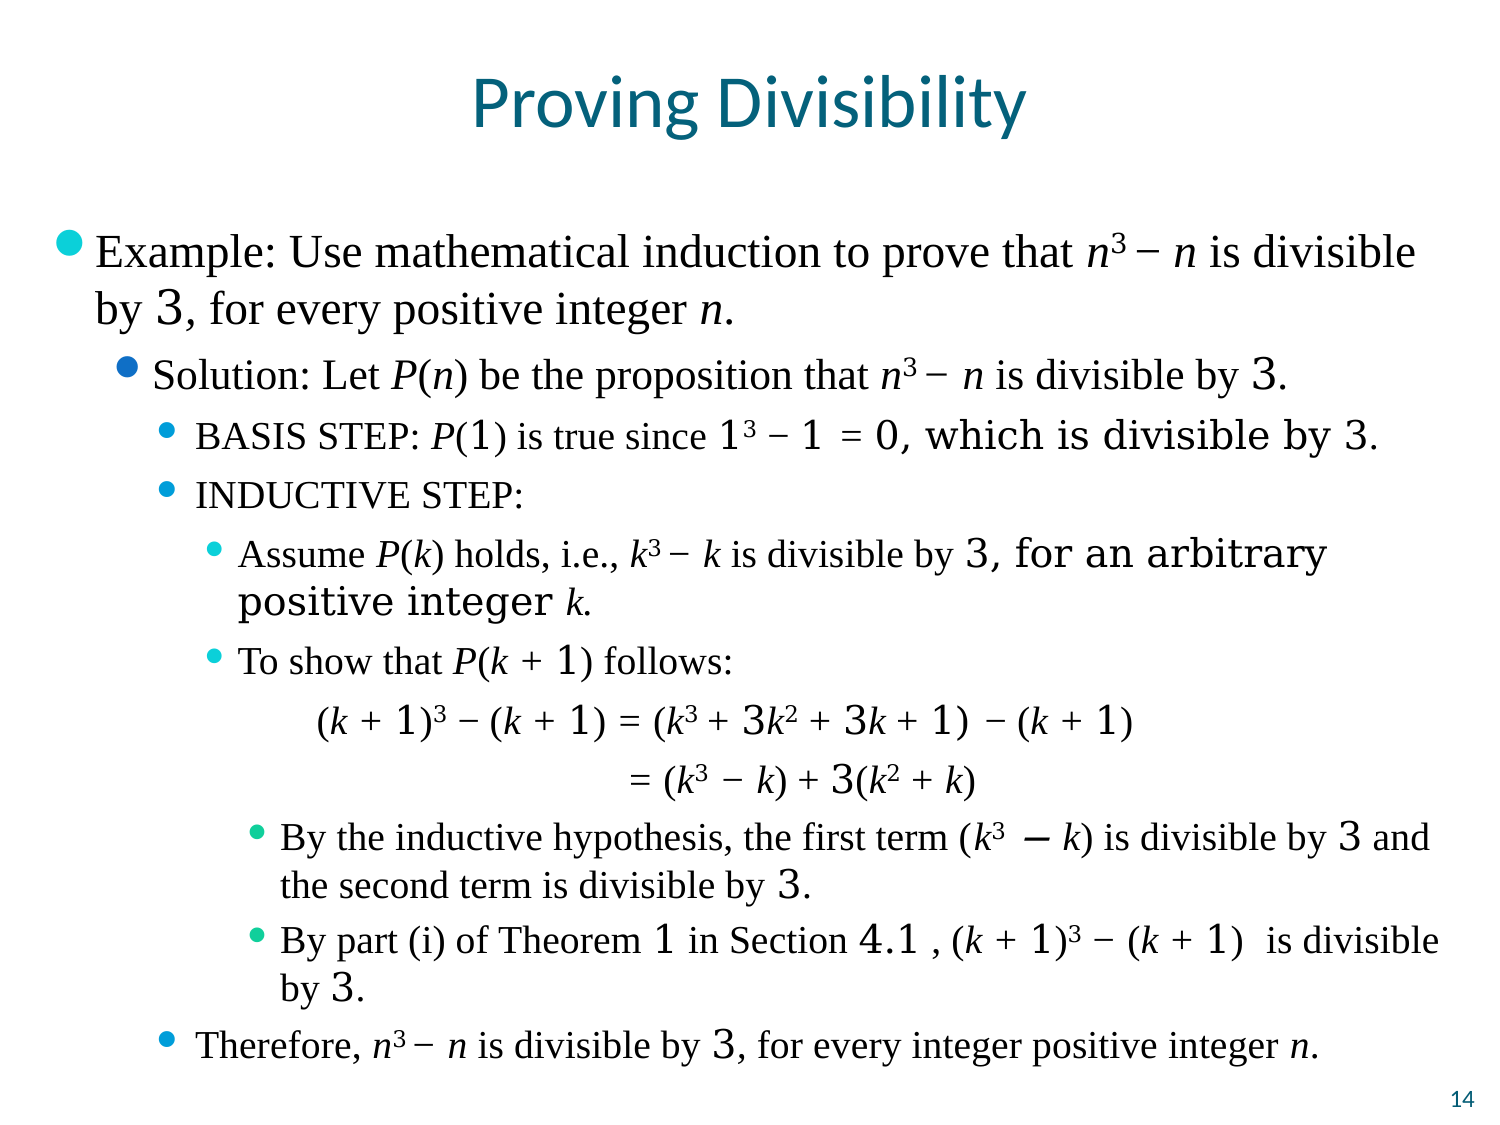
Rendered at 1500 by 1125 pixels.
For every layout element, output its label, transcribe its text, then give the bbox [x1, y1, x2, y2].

title Proving Divisibility [37, 12, 1463, 175]
list Example: Use mathematical induction to prove that n3 − n is divisible by 3, for every positive integer n. Solution: Let P(n) be the proposition that n3 − n is divisible by 3. BASIS STEP: P(1) is true since 13 − 1 = 0, which is divisible by 3. INDUCTIVE STEP: Assume P(k) holds, i.e., k3 − k is divisible by 3, for an arbitrary positive integer k. To show that P(k + 1) follows: (k + 1)3 − (k + 1) = (k3 + 3k2 + 3k + 1) − (k + 1) = (k3 − k) + 3(k2 + k) By the inductive hypothesis, the first term (k3 − k) is divisible by 3 and the second term is divisible by 3. By part (i) of Theorem 1 in Section 4.1 , (k + 1)3 − (k + 1) is divisible by 3. Therefore, n3 − n is divisible by 3, for every integer positive integer n. [37, 212, 1475, 1075]
slide_number 14 [1350, 1075, 1475, 1113]
